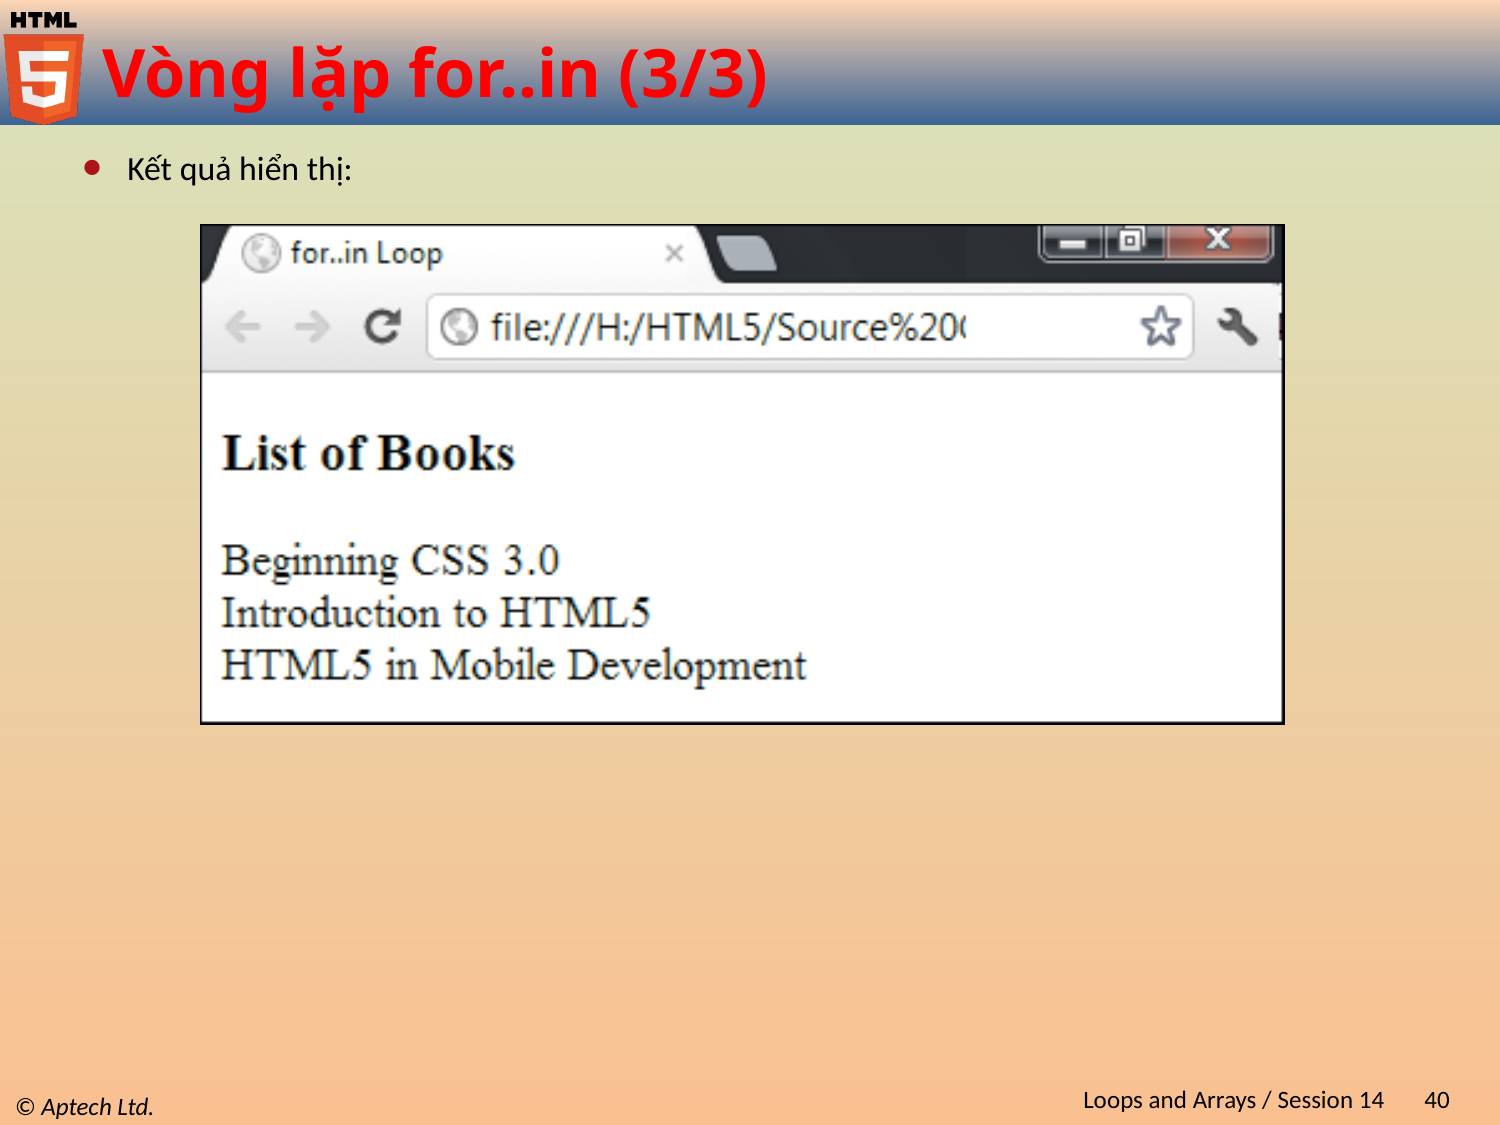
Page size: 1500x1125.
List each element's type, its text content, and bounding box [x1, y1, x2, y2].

text_box Kết quả hiển thị: [37, 149, 1438, 225]
title Vòng lặp for..in (3/3) [87, 37, 1338, 106]
picture [199, 224, 1285, 726]
picture [0, 12, 100, 125]
footer Loops and Arrays / Session 14 [412, 1084, 1400, 1113]
slide_number 40 [1400, 1084, 1465, 1113]
